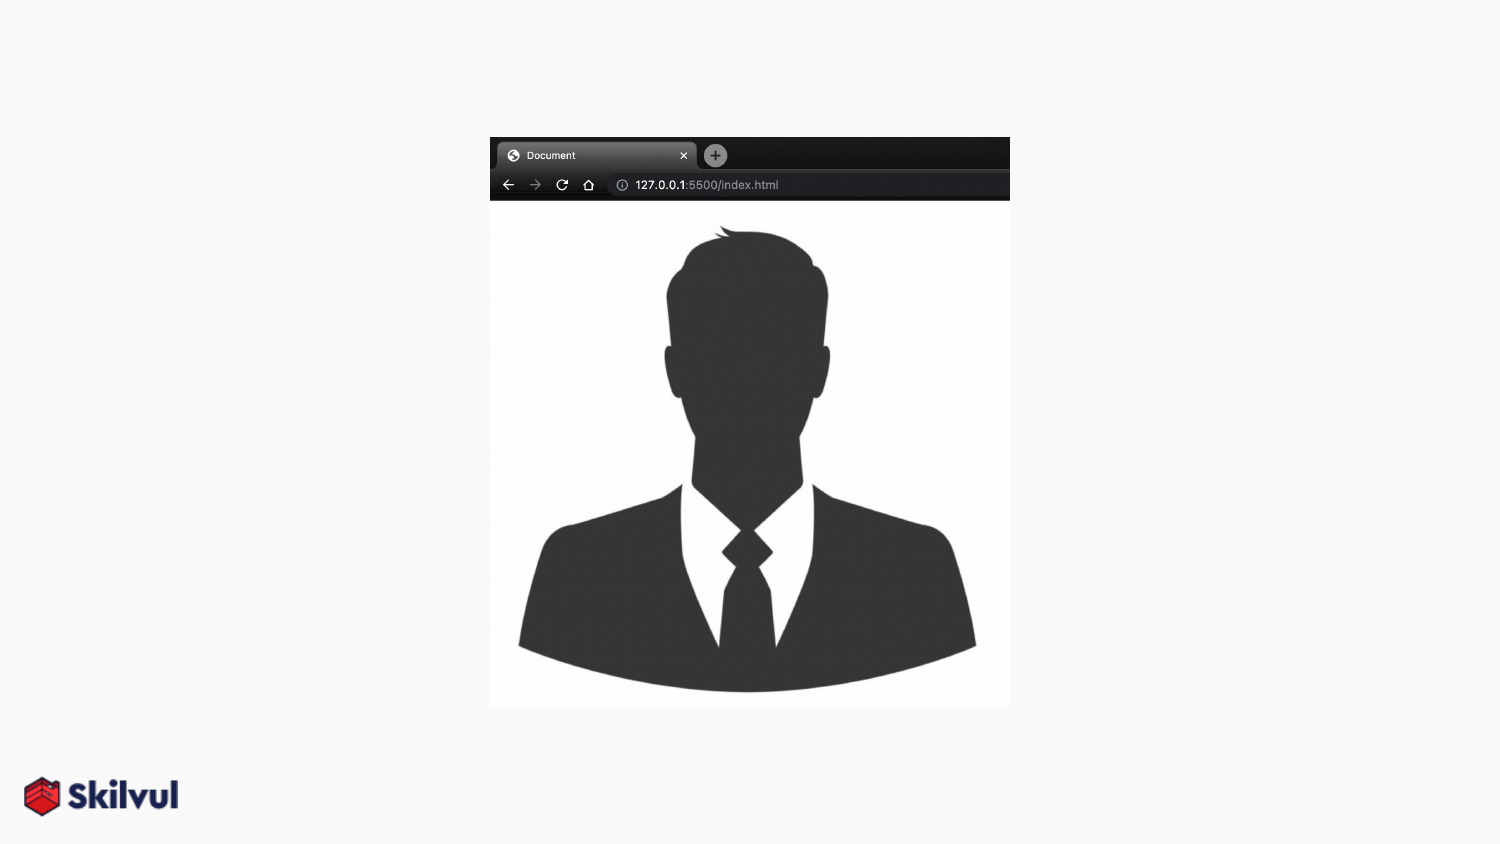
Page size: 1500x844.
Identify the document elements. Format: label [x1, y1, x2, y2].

picture [24, 774, 178, 819]
picture [489, 137, 1010, 707]
